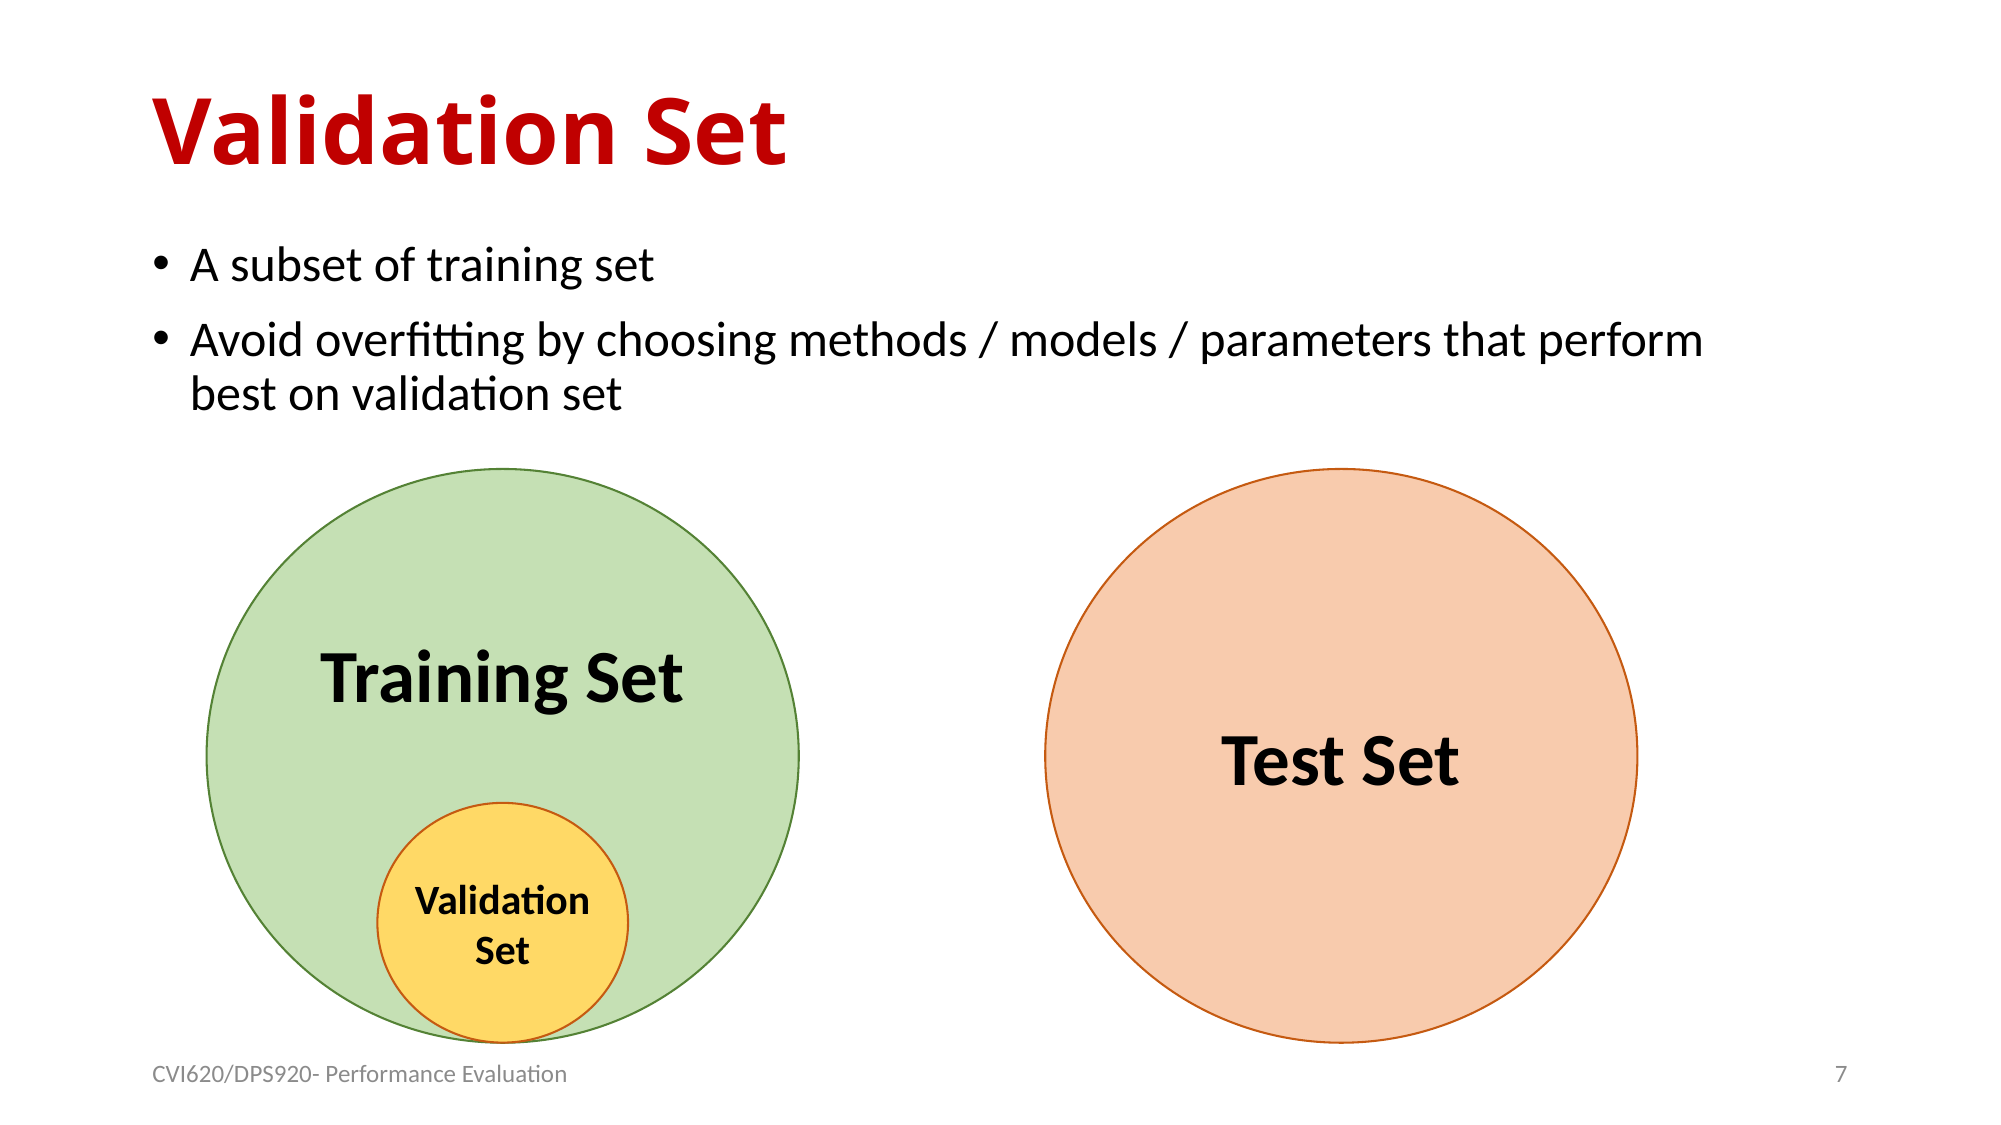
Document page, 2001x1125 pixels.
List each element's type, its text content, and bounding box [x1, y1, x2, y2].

list A subset of training set Avoid overfitting by choosing methods / models / parameters that perform best on validation set [137, 231, 1779, 1014]
slide_number 7 [1412, 1042, 1863, 1103]
slide_number CVI620/DPS920- Performance Evaluation [137, 1042, 588, 1103]
text_box Test Set [1044, 467, 1639, 1044]
text_box Training Set [205, 467, 800, 1042]
text_box Validation Set [376, 801, 630, 1042]
title Validation Set [137, 59, 1863, 211]
